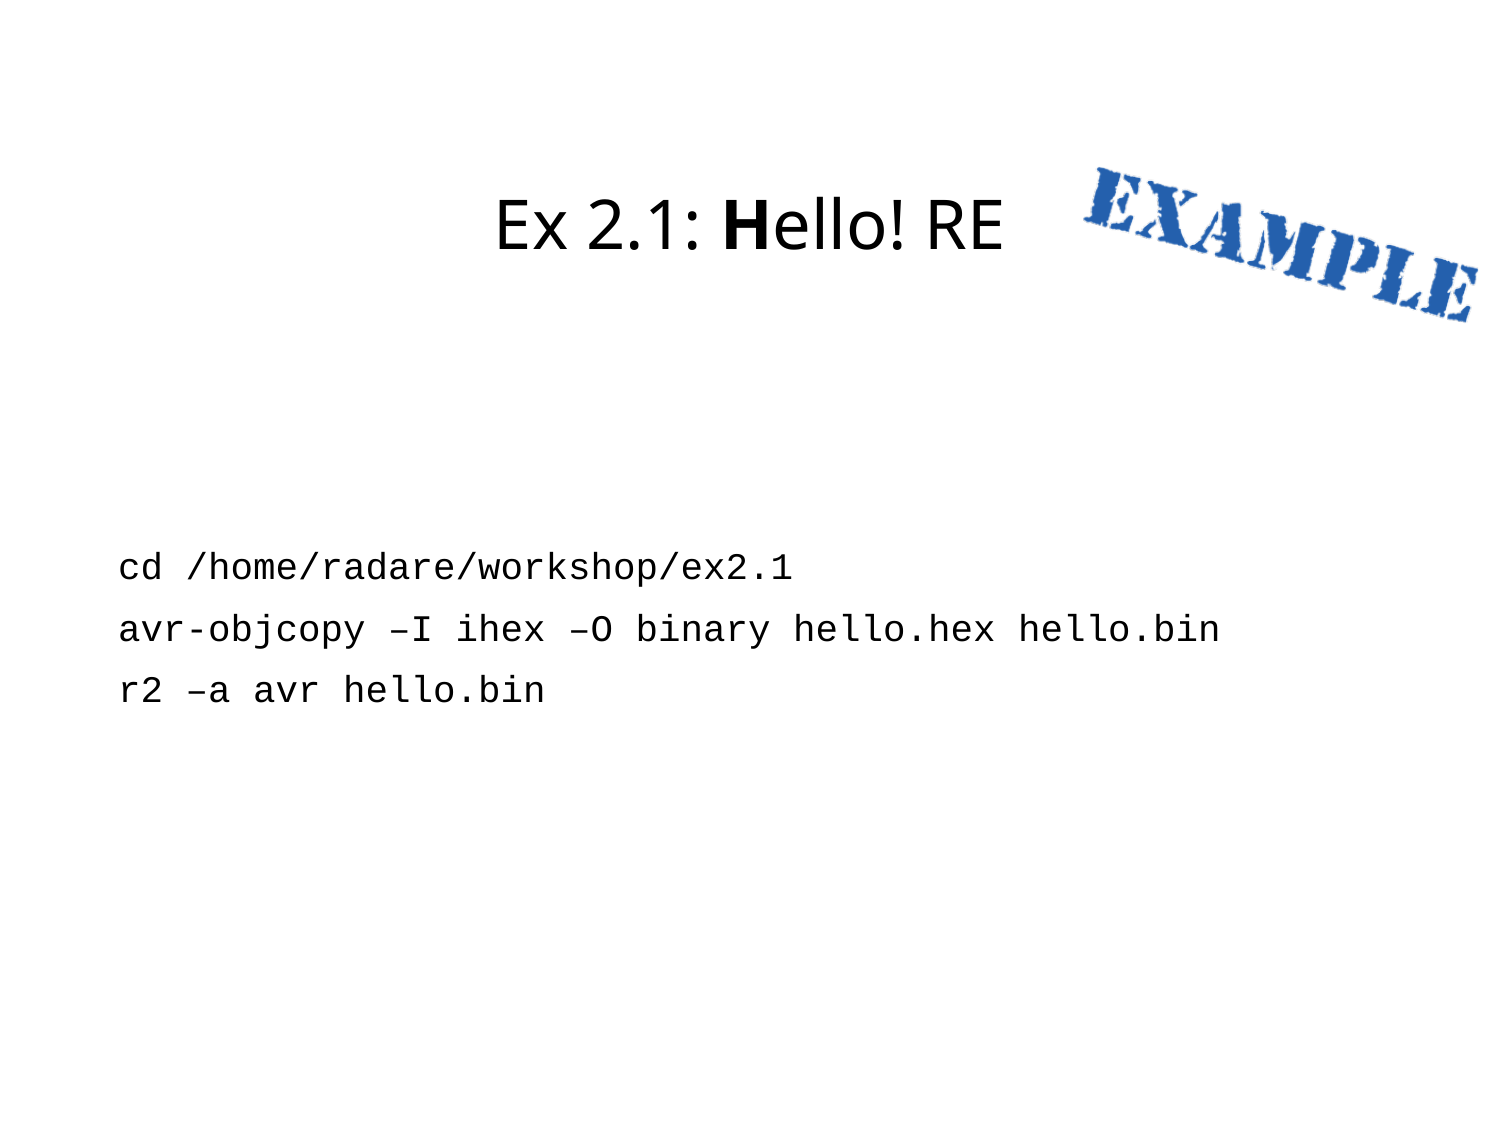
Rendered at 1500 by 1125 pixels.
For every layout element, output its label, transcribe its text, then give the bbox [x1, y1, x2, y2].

text_box Ex 2.1: Hello! RE [103, 166, 1082, 288]
picture [1082, 166, 1479, 324]
list cd /home/radare/workshop/ex2.1 avr-objcopy –I ihex –O binary hello.hex hello.bin r2 –a avr hello.bin [103, 539, 1397, 795]
